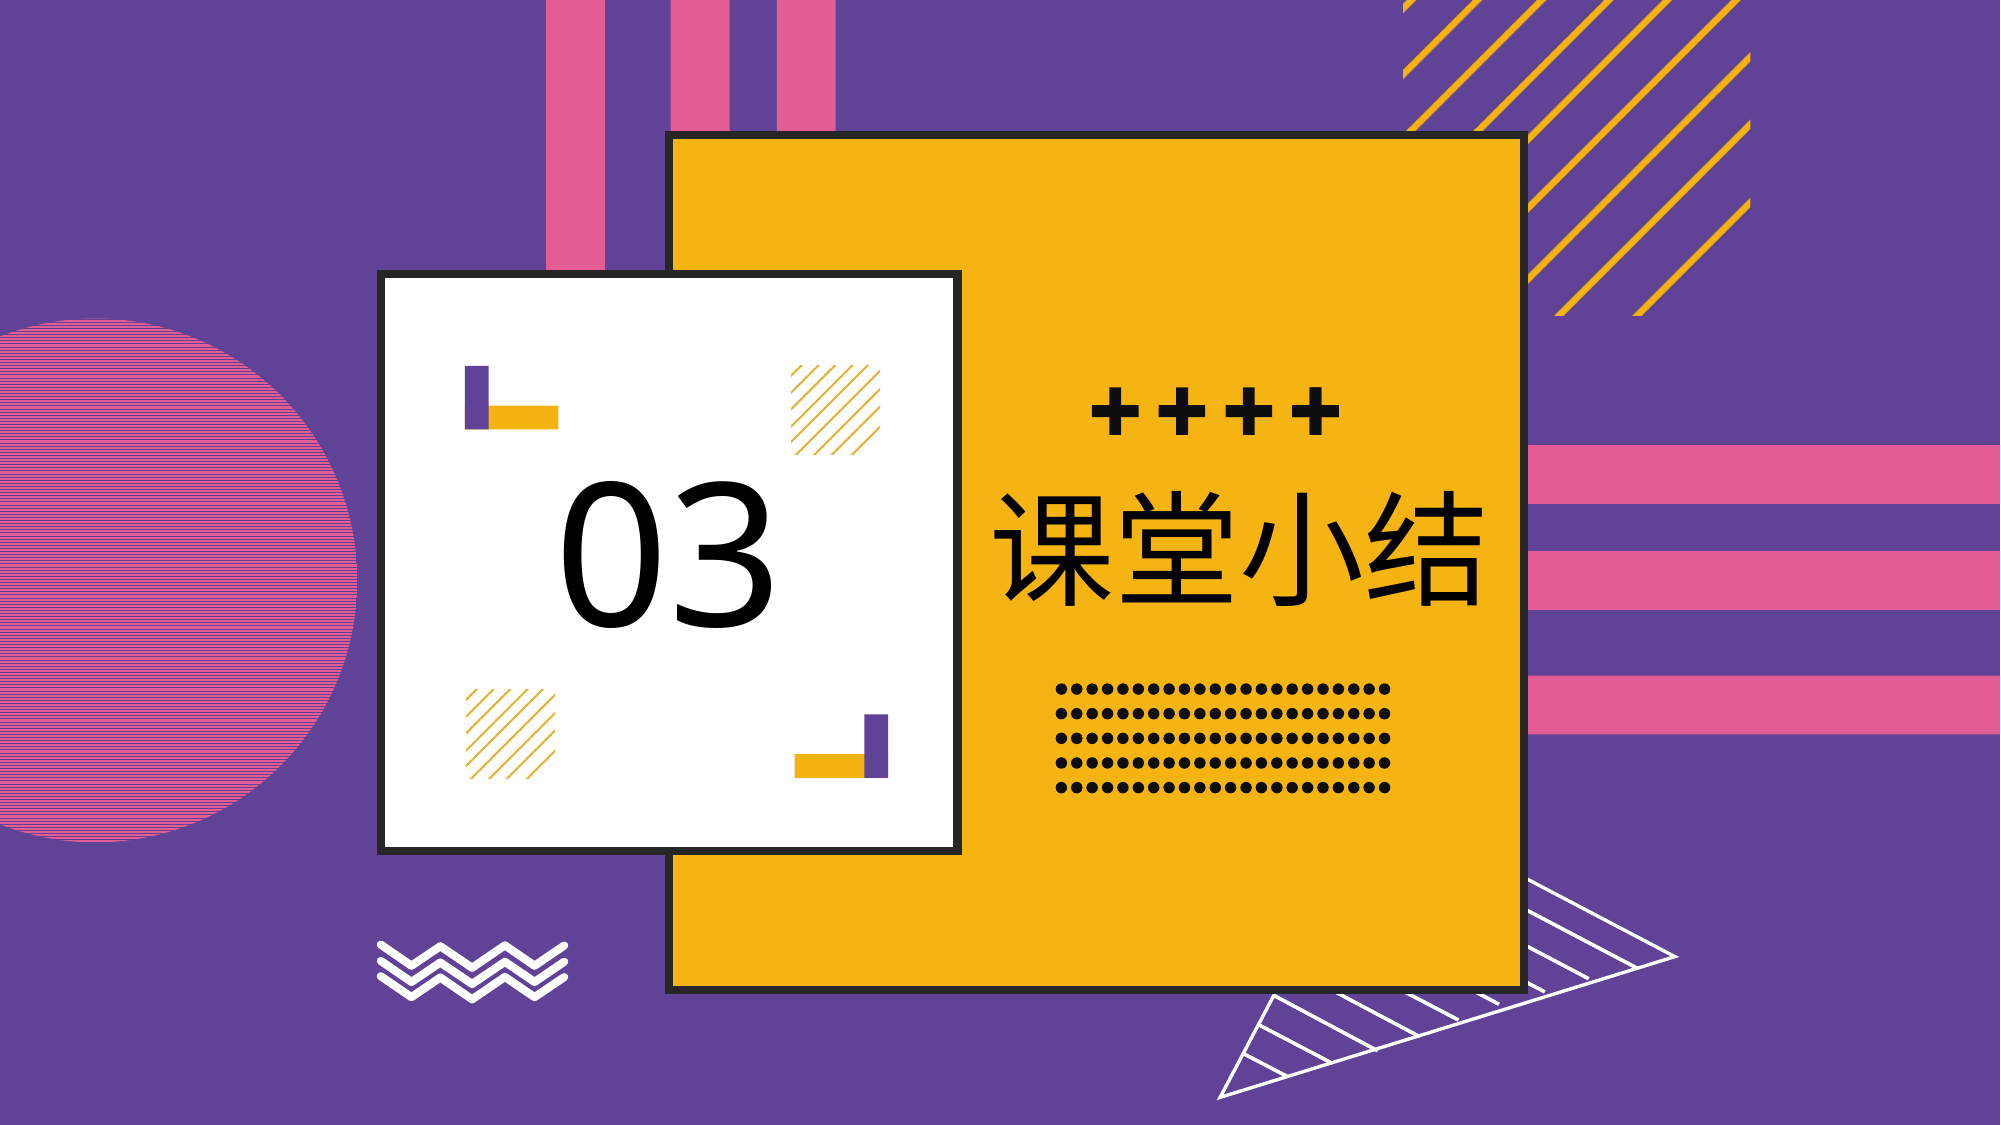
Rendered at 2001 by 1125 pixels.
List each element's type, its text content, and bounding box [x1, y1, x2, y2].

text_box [1423, 444, 2000, 735]
text_box 课堂小结 [975, 463, 1423, 629]
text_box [464, 365, 559, 430]
text_box [0, 317, 359, 844]
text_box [794, 714, 889, 778]
text_box [668, 134, 1525, 991]
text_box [1191, 287, 1240, 535]
text_box 03 [539, 418, 799, 674]
text_box [380, 273, 958, 852]
picture [791, 365, 881, 455]
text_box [466, 79, 915, 369]
picture [1403, 0, 1751, 316]
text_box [1055, 683, 1391, 794]
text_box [1220, 800, 1675, 1098]
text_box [380, 944, 565, 1000]
picture [465, 689, 556, 779]
